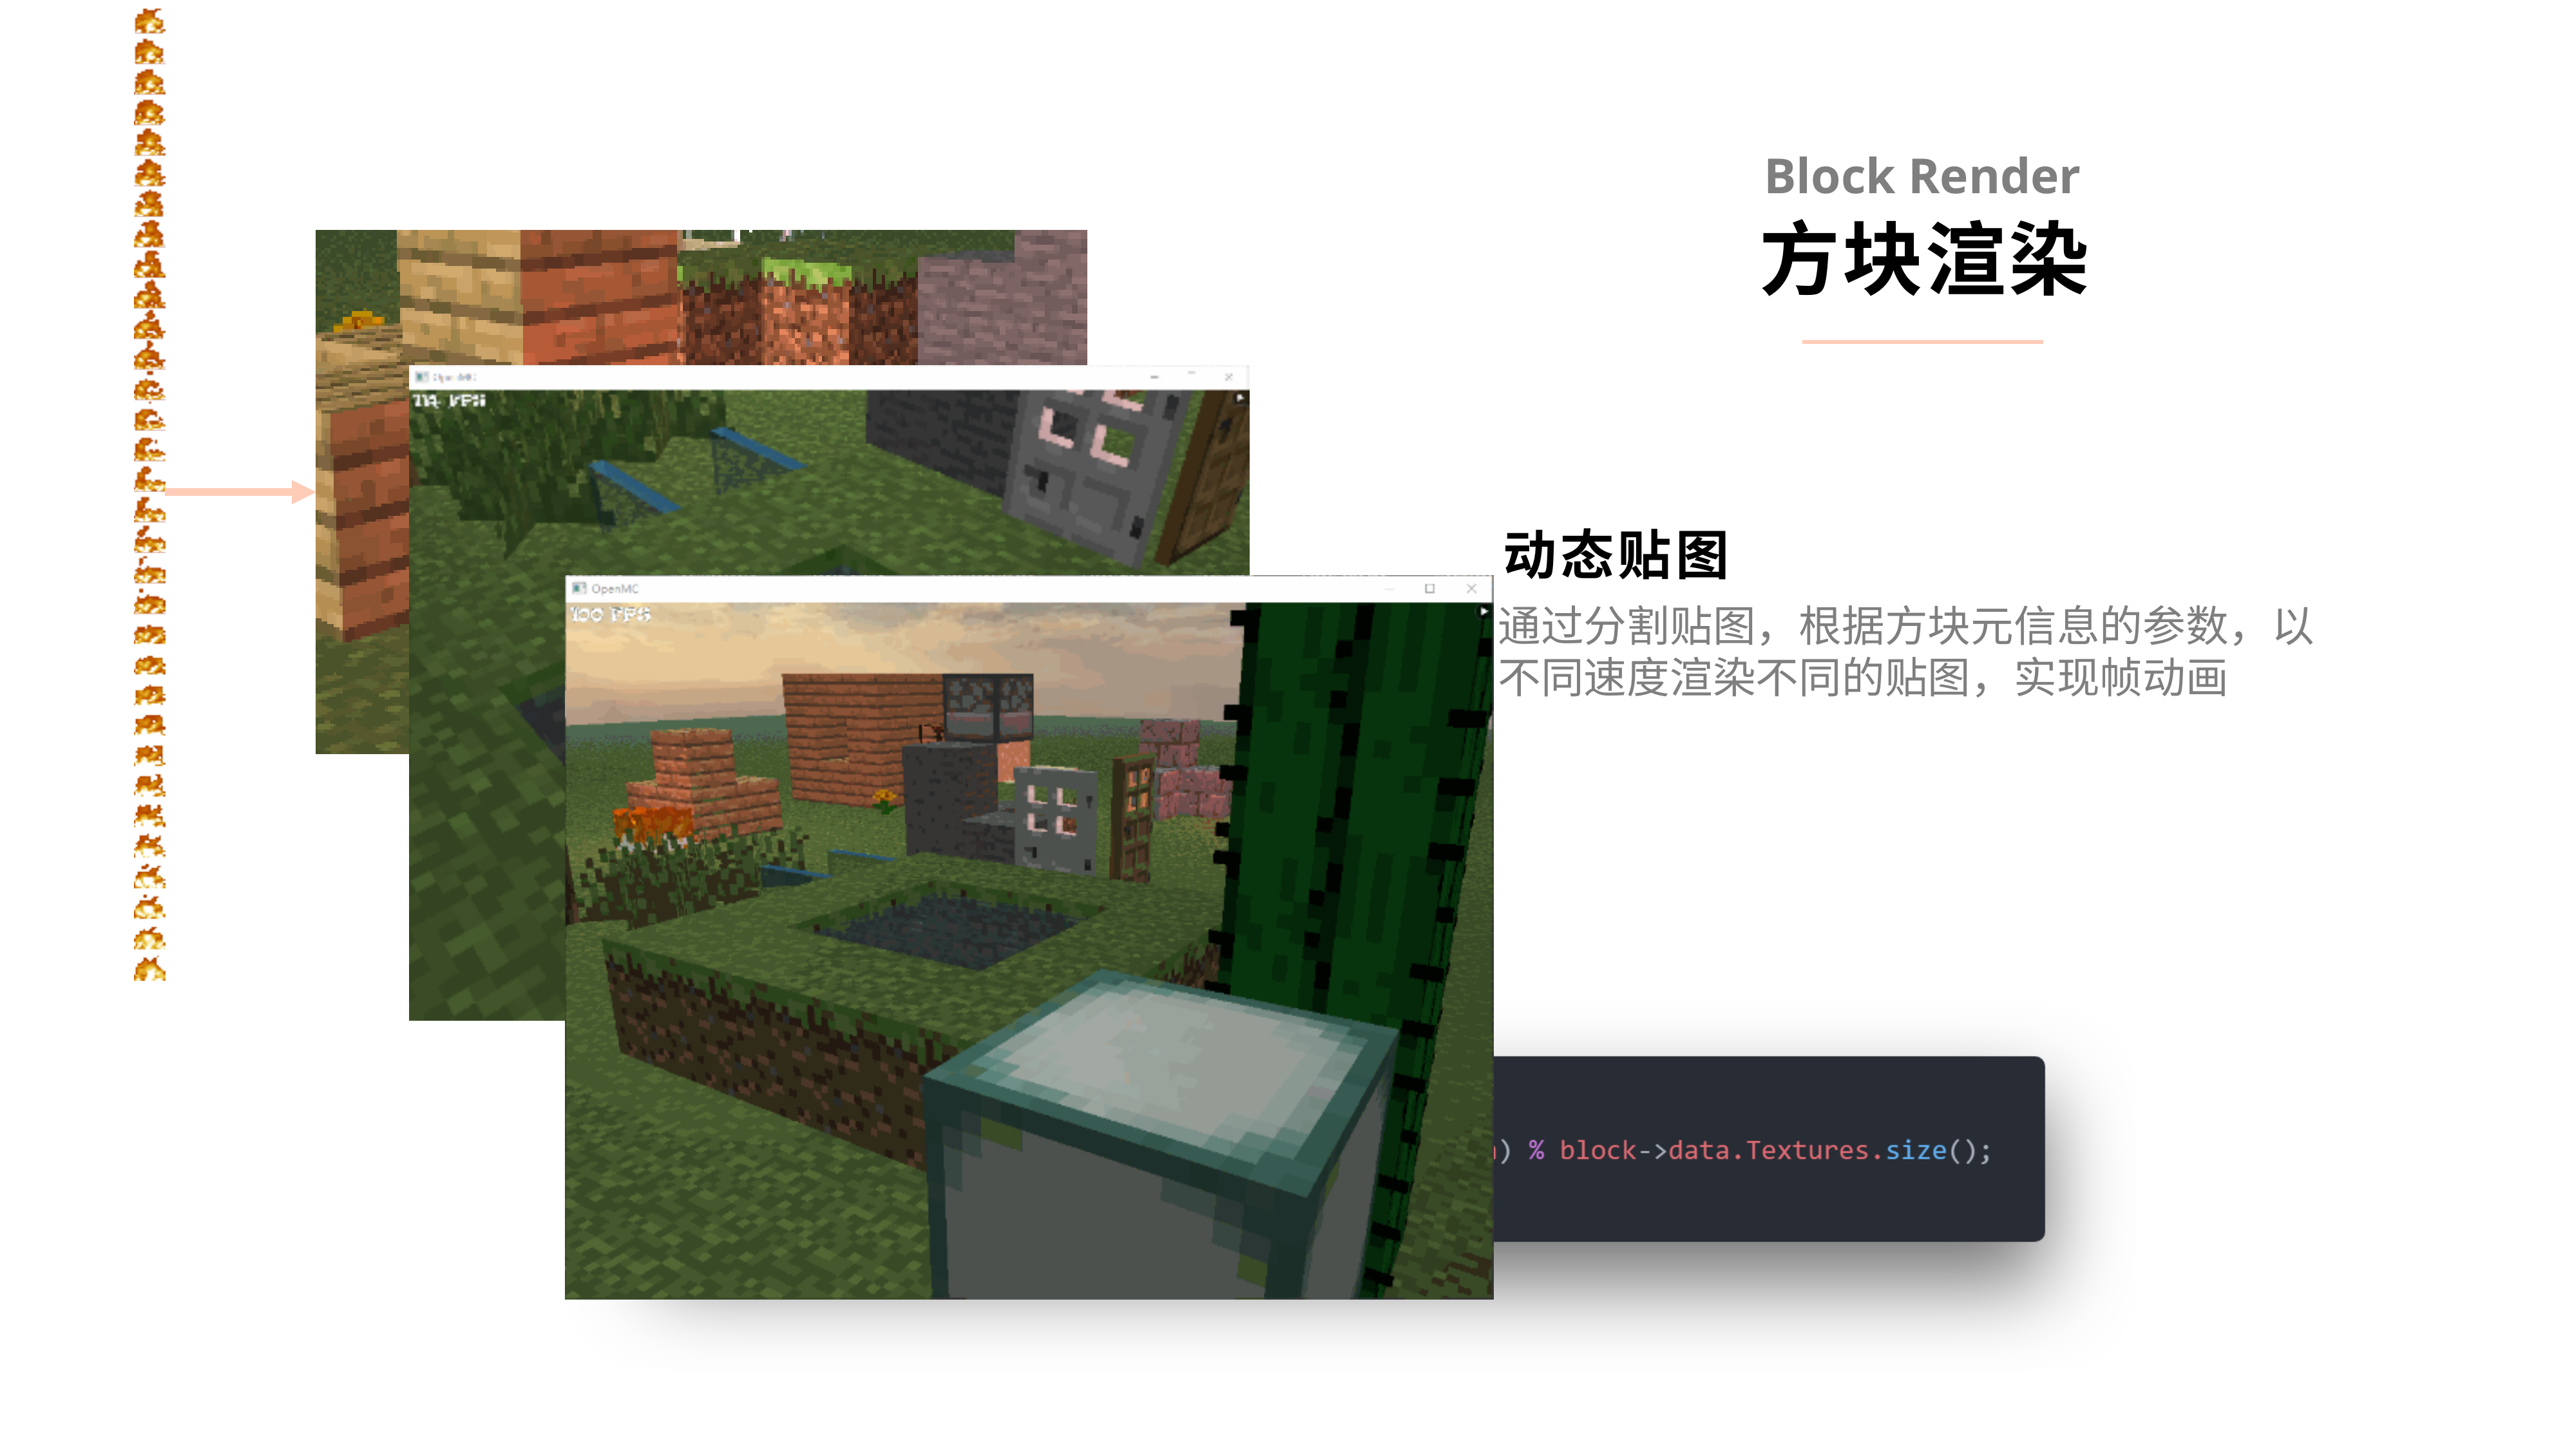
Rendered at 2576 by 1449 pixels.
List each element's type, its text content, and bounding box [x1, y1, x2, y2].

text_box Block Render [1754, 140, 2092, 208]
picture [134, 3, 166, 981]
text_box 通过分割贴图，根据方块元信息的参数，以不同速度渲染不同的贴图，实现帧动画 [1494, 587, 2356, 714]
text_box 动态贴图 [1493, 516, 1896, 591]
picture [316, 230, 2138, 1371]
text_box 方块渲染 [1750, 205, 2099, 310]
